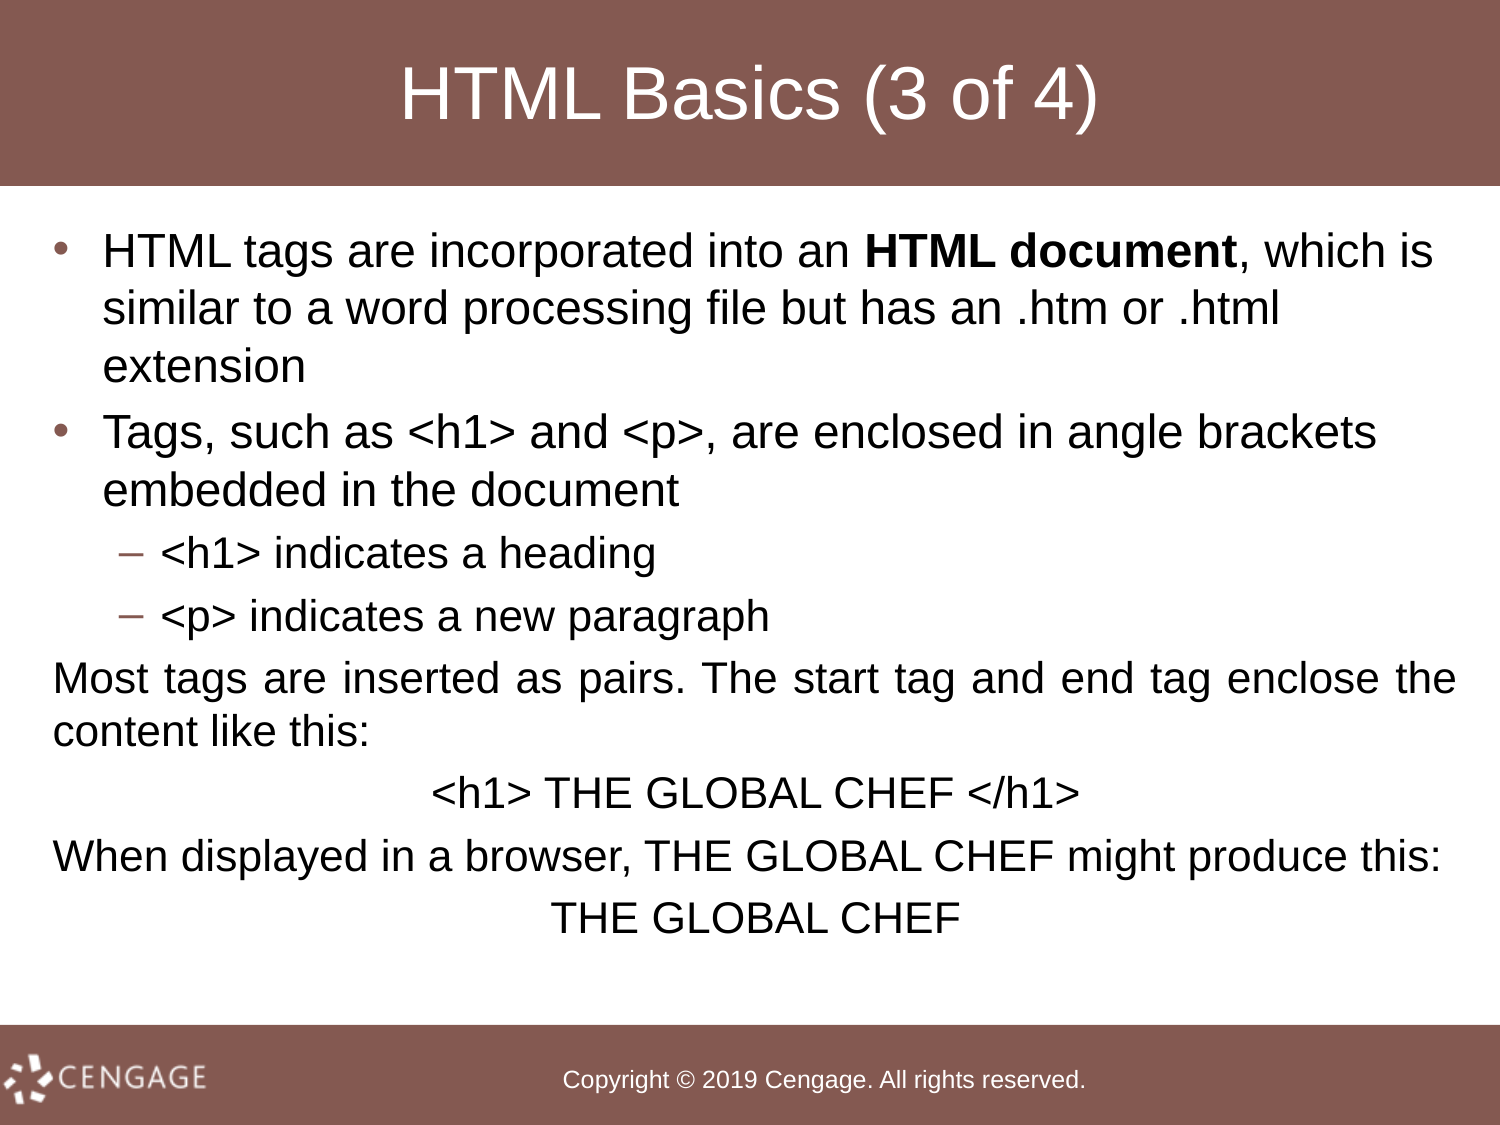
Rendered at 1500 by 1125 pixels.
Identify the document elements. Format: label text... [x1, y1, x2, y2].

picture [0, 1051, 211, 1106]
title HTML Basics (3 of 4) [75, 4, 1425, 175]
list HTML tags are incorporated into an HTML document, which is similar to a word processing file but has an .htm or .html extension Tags, such as <h1> and <p>, are enclosed in angle brackets embedded in the document <h1> indicates a heading <p> indicates a new paragraph Most tags are inserted as pairs. The start tag and end tag enclose the content like this: <h1> THE GLOBAL CHEF </h1> When displayed in a browser, THE GLOBAL CHEF might produce this: THE GLOBAL CHEF [37, 212, 1475, 1005]
